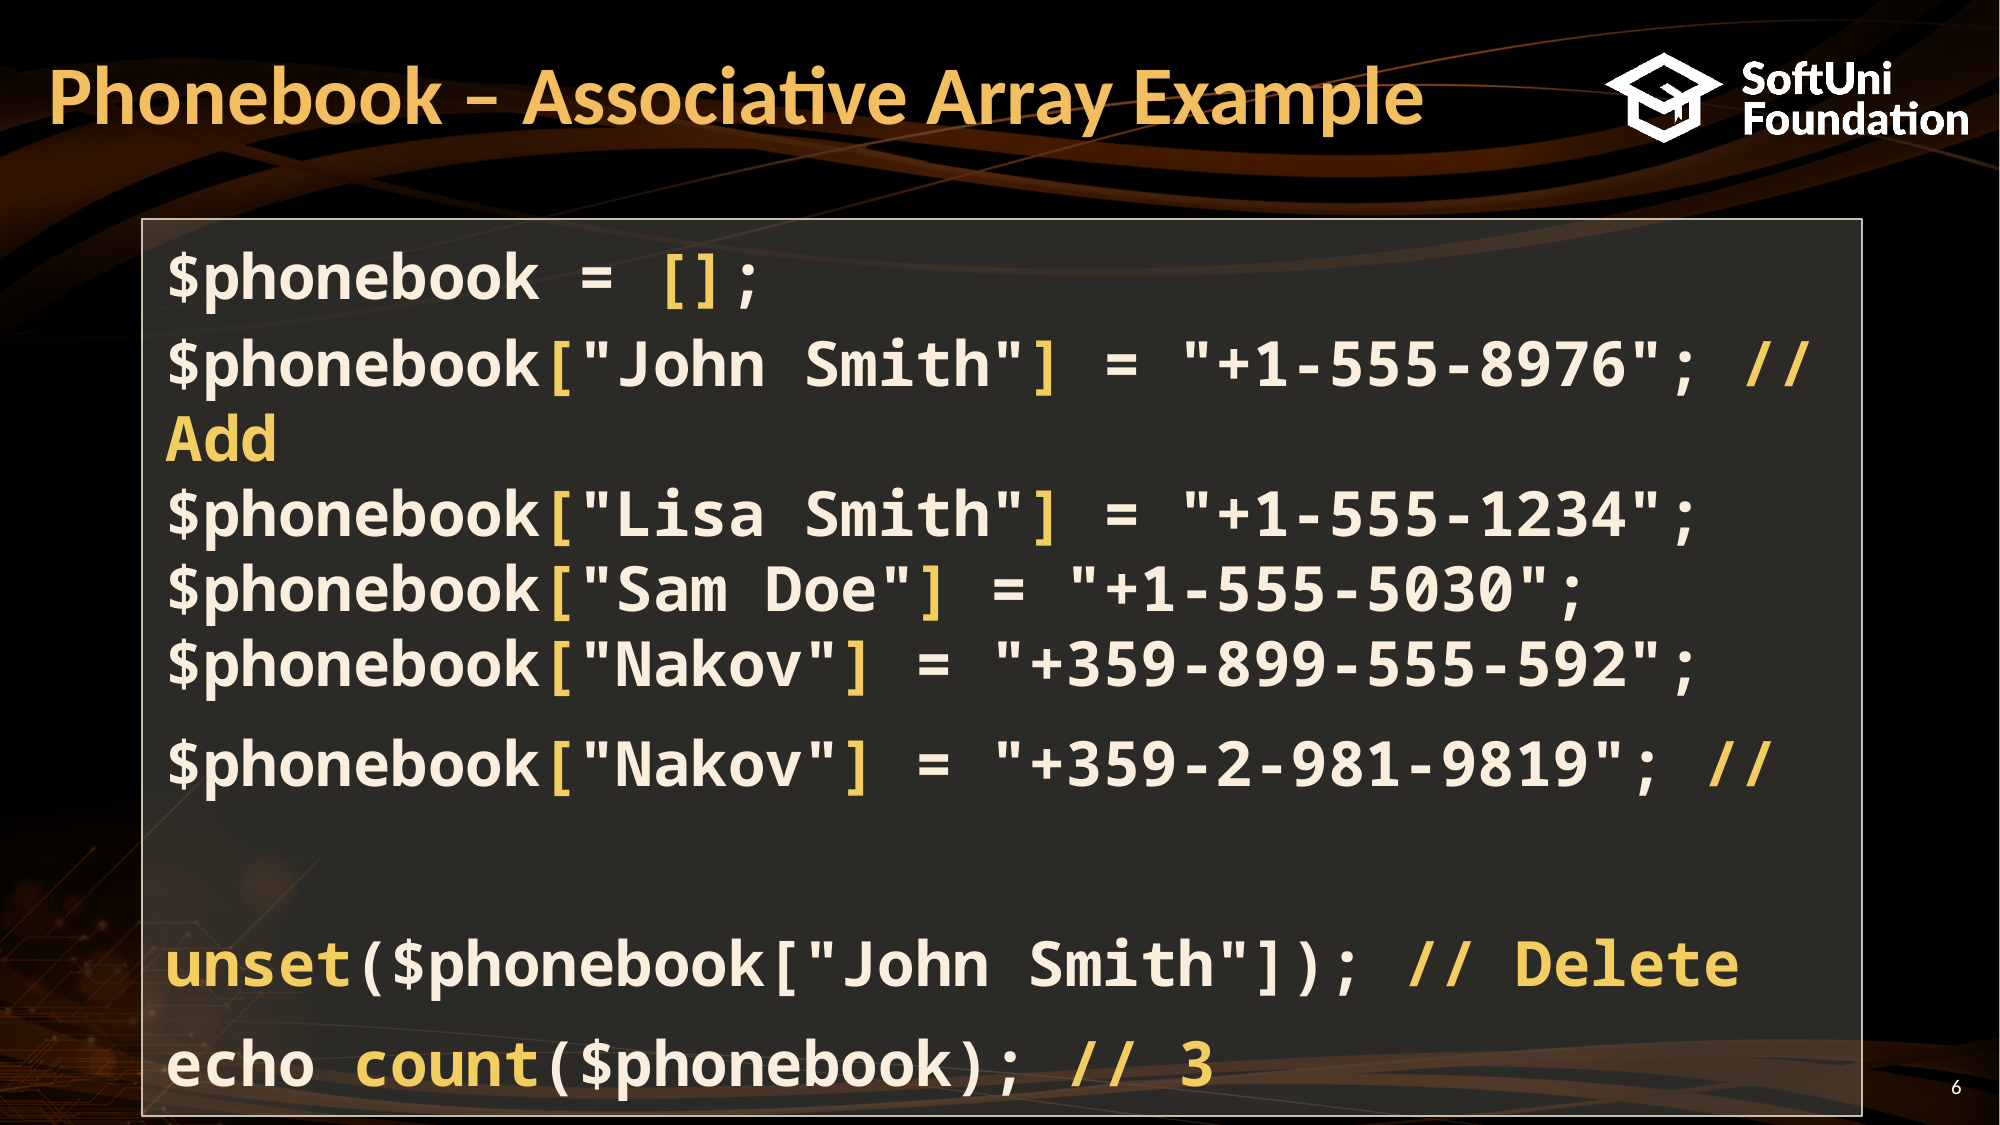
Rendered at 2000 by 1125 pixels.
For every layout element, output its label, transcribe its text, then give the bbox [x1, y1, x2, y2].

title Phonebook – Associative Array Example [30, 6, 1602, 189]
slide_number 6 [1897, 1070, 1968, 1103]
text_box $phonebook = []; $phonebook["John Smith"] = "+1-555-8976"; // Add $phonebook["Lisa Smith"] = "+1-555-1234"; $phonebook["Sam Doe"] = "+1-555-5030"; $phonebook["Nakov"] = "+359-899-555-592"; $phonebook["Nakov"] = "+359-2-981-9819"; // unset($phonebook["John Smith"]); // Delete echo count($phonebook); // 3 [141, 219, 1863, 1117]
picture [0, 0, 2000, 1125]
